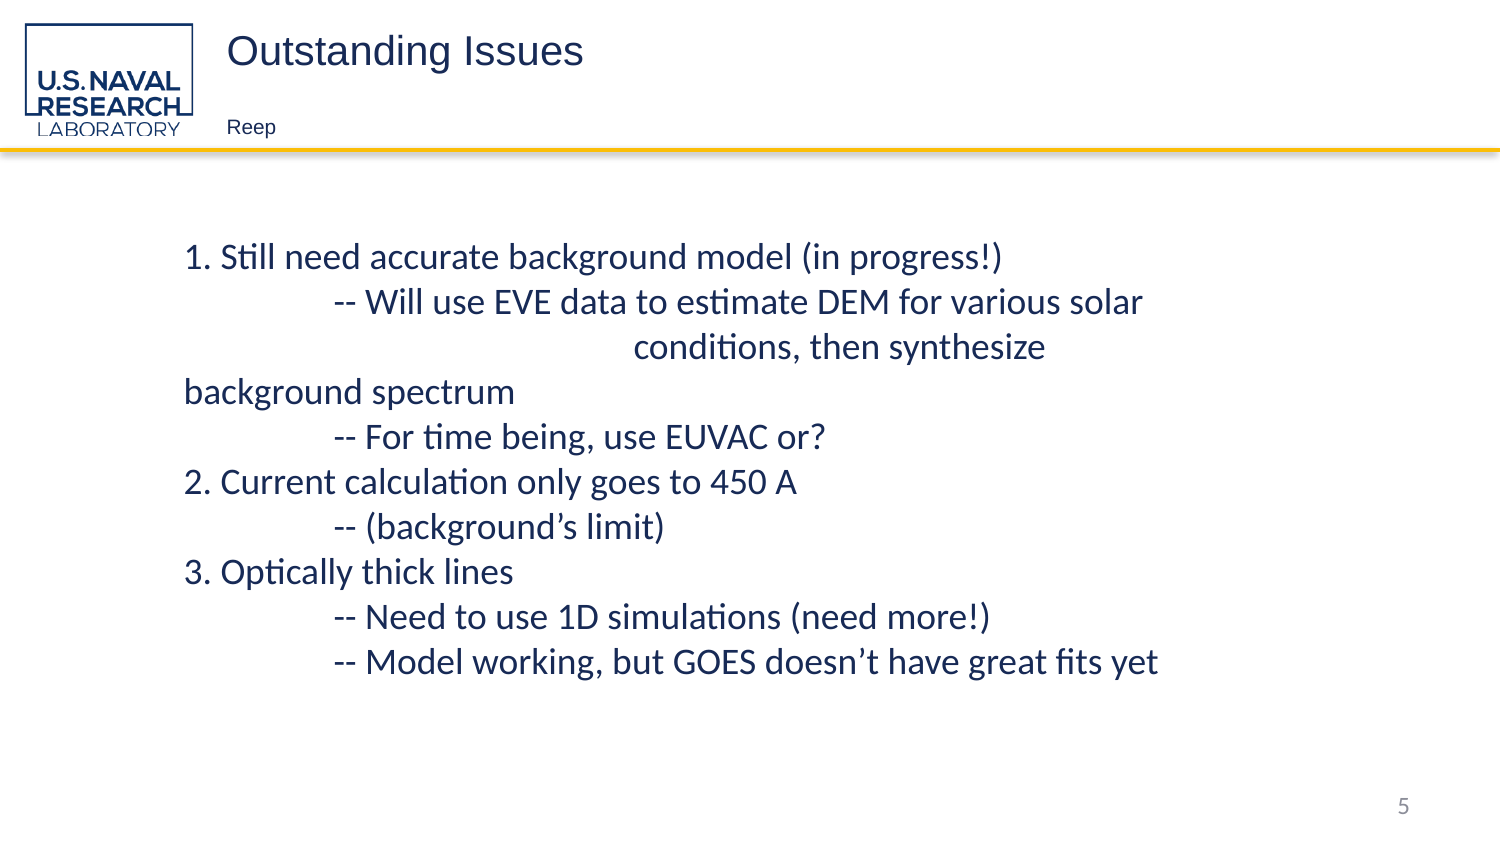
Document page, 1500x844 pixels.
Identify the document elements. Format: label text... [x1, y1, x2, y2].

text_box 1. Still need accurate background model (in progress!) -- Will use EVE data to estimate DEM for various solar conditions, then synthesize background spectrum -- For time being, use EUVAC or? 2. Current calculation only goes to 450 A -- (background’s limit) 3. Optically thick lines -- Need to use 1D simulations (need more!) -- Model working, but GOES doesn’t have great fits yet [168, 224, 1225, 690]
picture [24, 22, 194, 136]
slide_number 5 [1074, 782, 1425, 827]
title Outstanding Issues [211, 23, 1475, 75]
subtitle Reep [211, 106, 1262, 146]
subtitle Reep [211, 161, 1262, 165]
